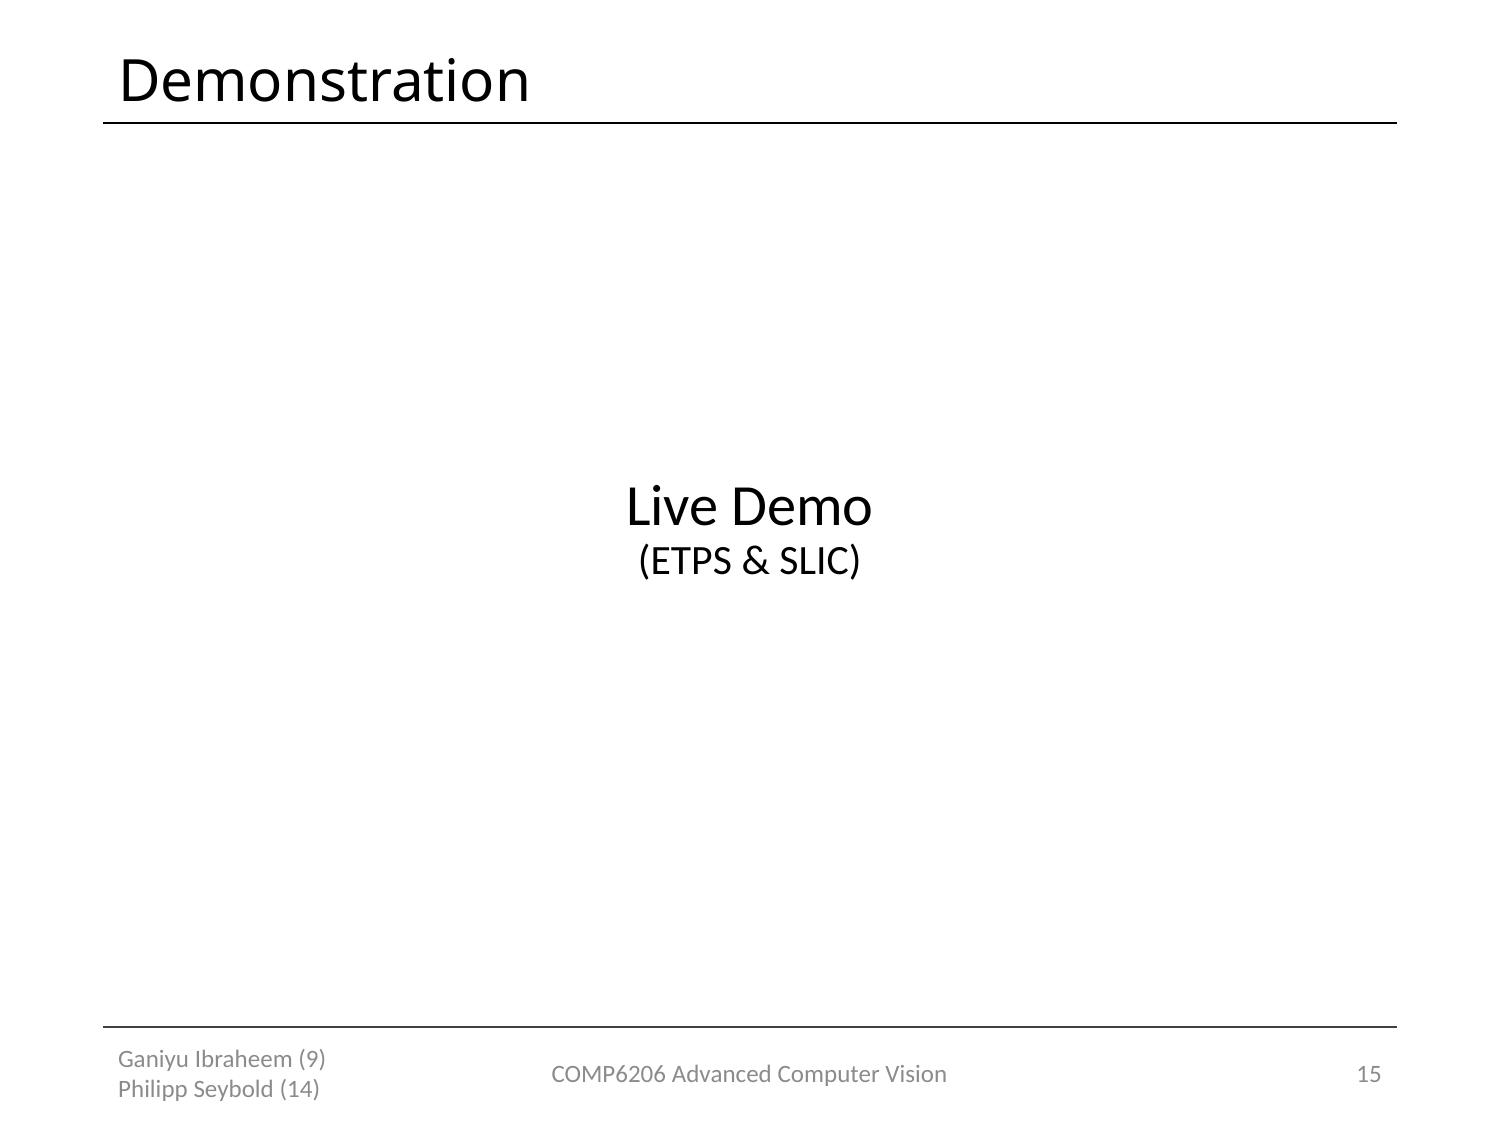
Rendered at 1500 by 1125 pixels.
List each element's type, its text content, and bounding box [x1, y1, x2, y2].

footer COMP6206 Advanced Computer Vision [496, 1042, 1004, 1103]
slide_number 15 [1059, 1042, 1397, 1103]
slide_number Ganiyu Ibraheem (9) Philipp Seybold (14) [103, 1042, 358, 1103]
list Live Demo (ETPS & SLIC) [103, 123, 1397, 1014]
title Demonstration [103, 41, 1397, 123]
